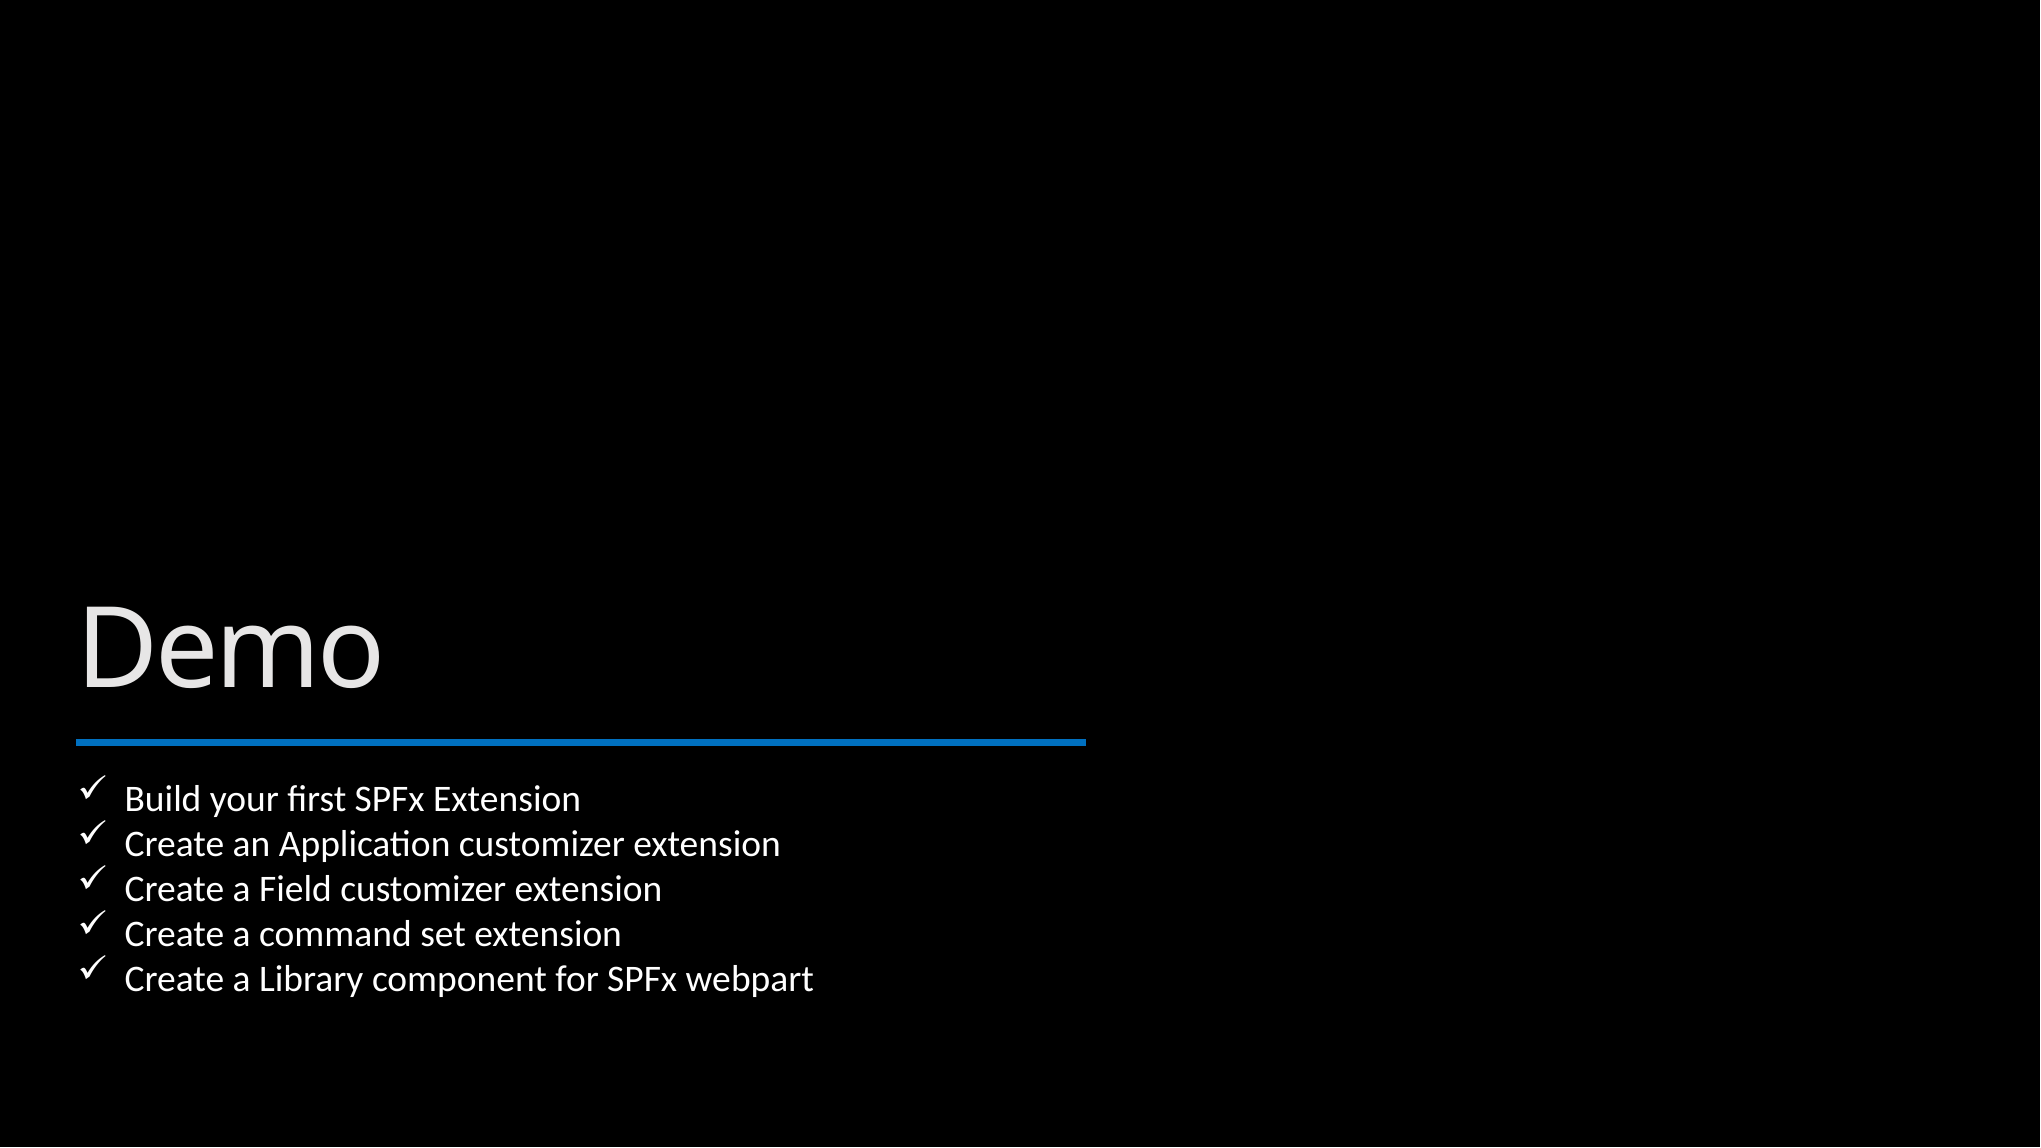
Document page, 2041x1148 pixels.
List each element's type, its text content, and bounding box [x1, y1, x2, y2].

title Demo [76, 590, 1324, 779]
text_box Build your first SPFx Extension Create an Application customizer extension Create a Field customizer extension Create a command set extension Create a Library component for SPFx webpart [62, 766, 830, 1006]
